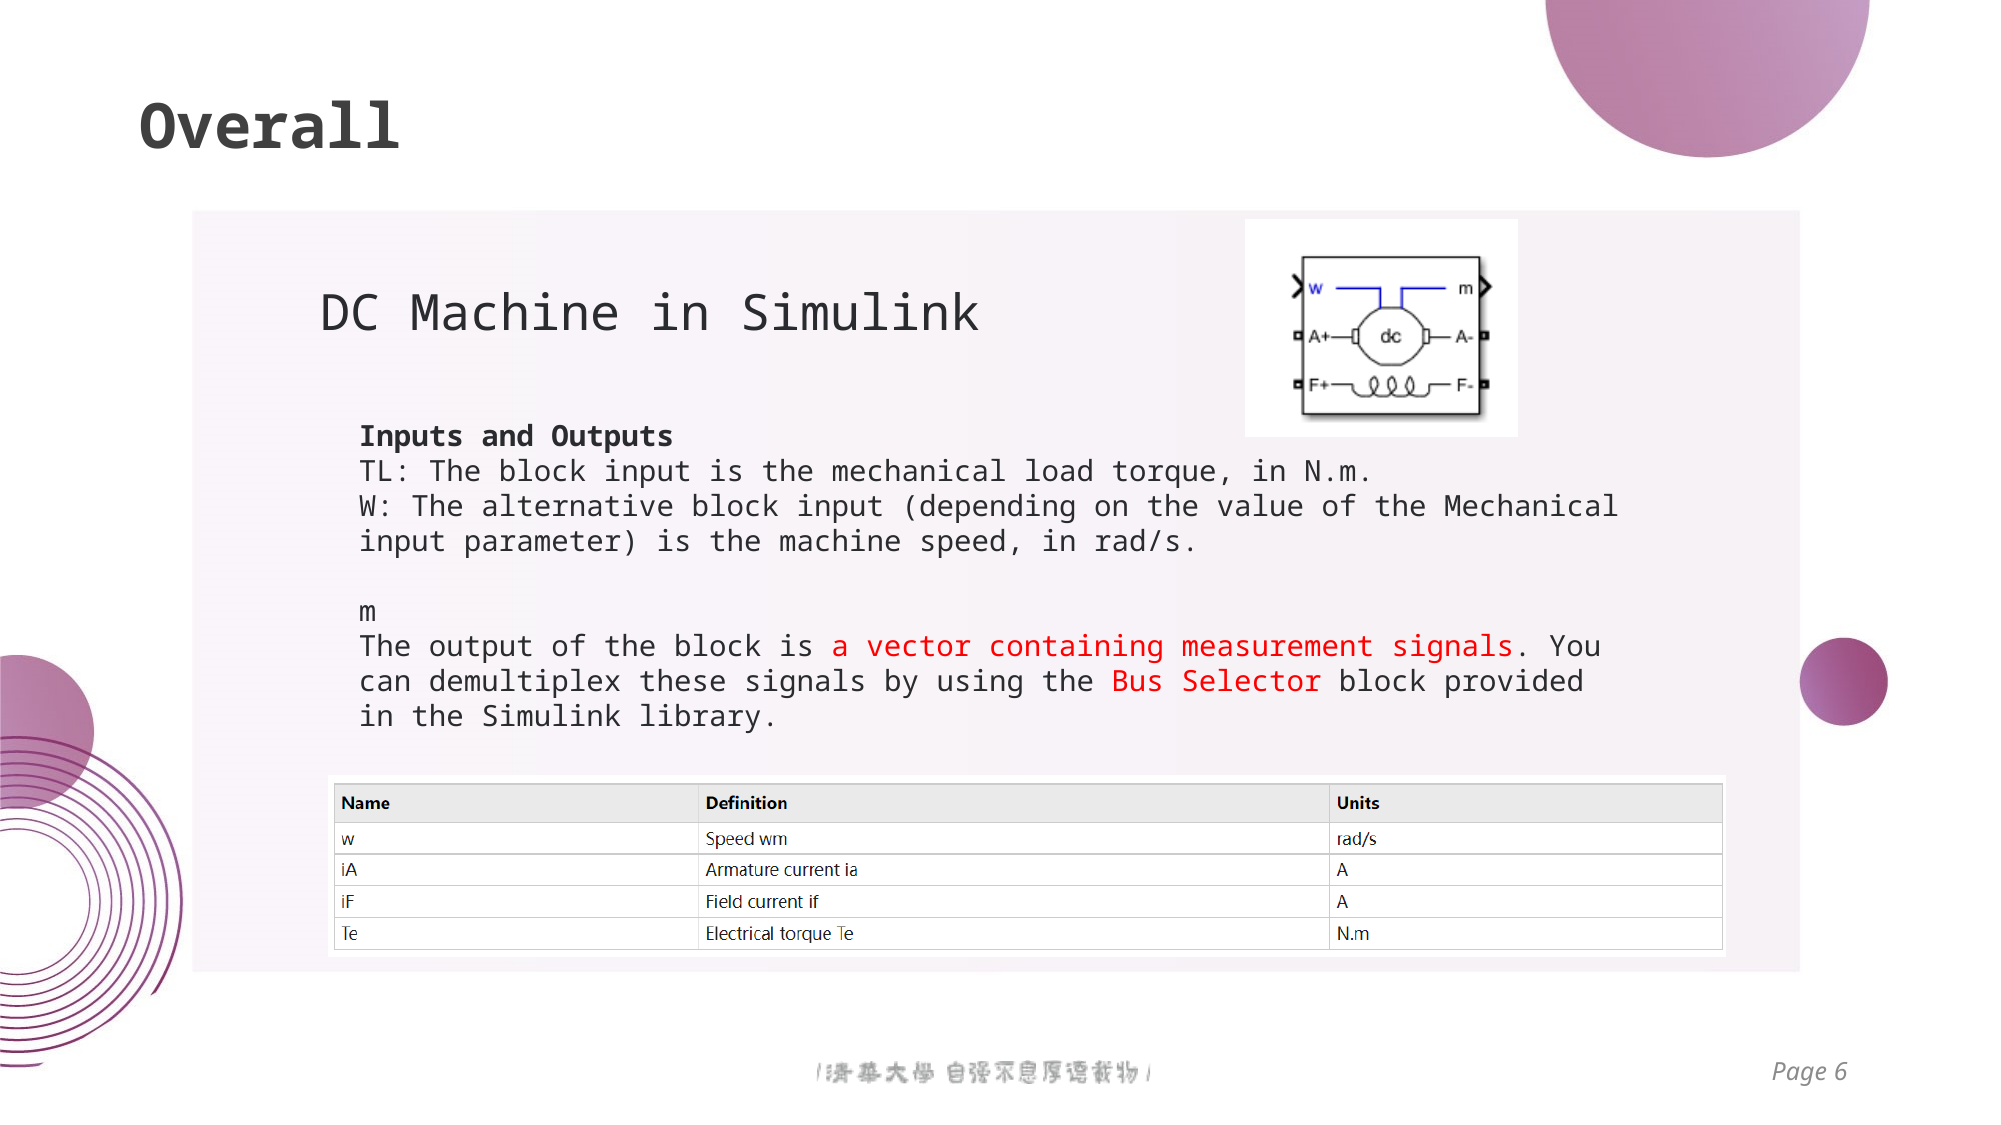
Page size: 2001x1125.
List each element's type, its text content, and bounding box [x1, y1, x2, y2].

text_box DC Machine in Simulink [305, 273, 996, 349]
picture [0, 0, 2001, 1125]
text_box Inputs and Outputs TL: The block input is the mechanical load torque, in N.m. W: The alternative block input (depending on the value of the Mechanical input parameter) is the machine speed, in rad/s. m The output of the block is a vector containing measurement signals. You can demultiplex these signals by using the Bus Selector block provided in the Simulink library. [344, 409, 1638, 740]
title Overall [124, 79, 443, 176]
slide_number Page 6 [1412, 1042, 1863, 1103]
